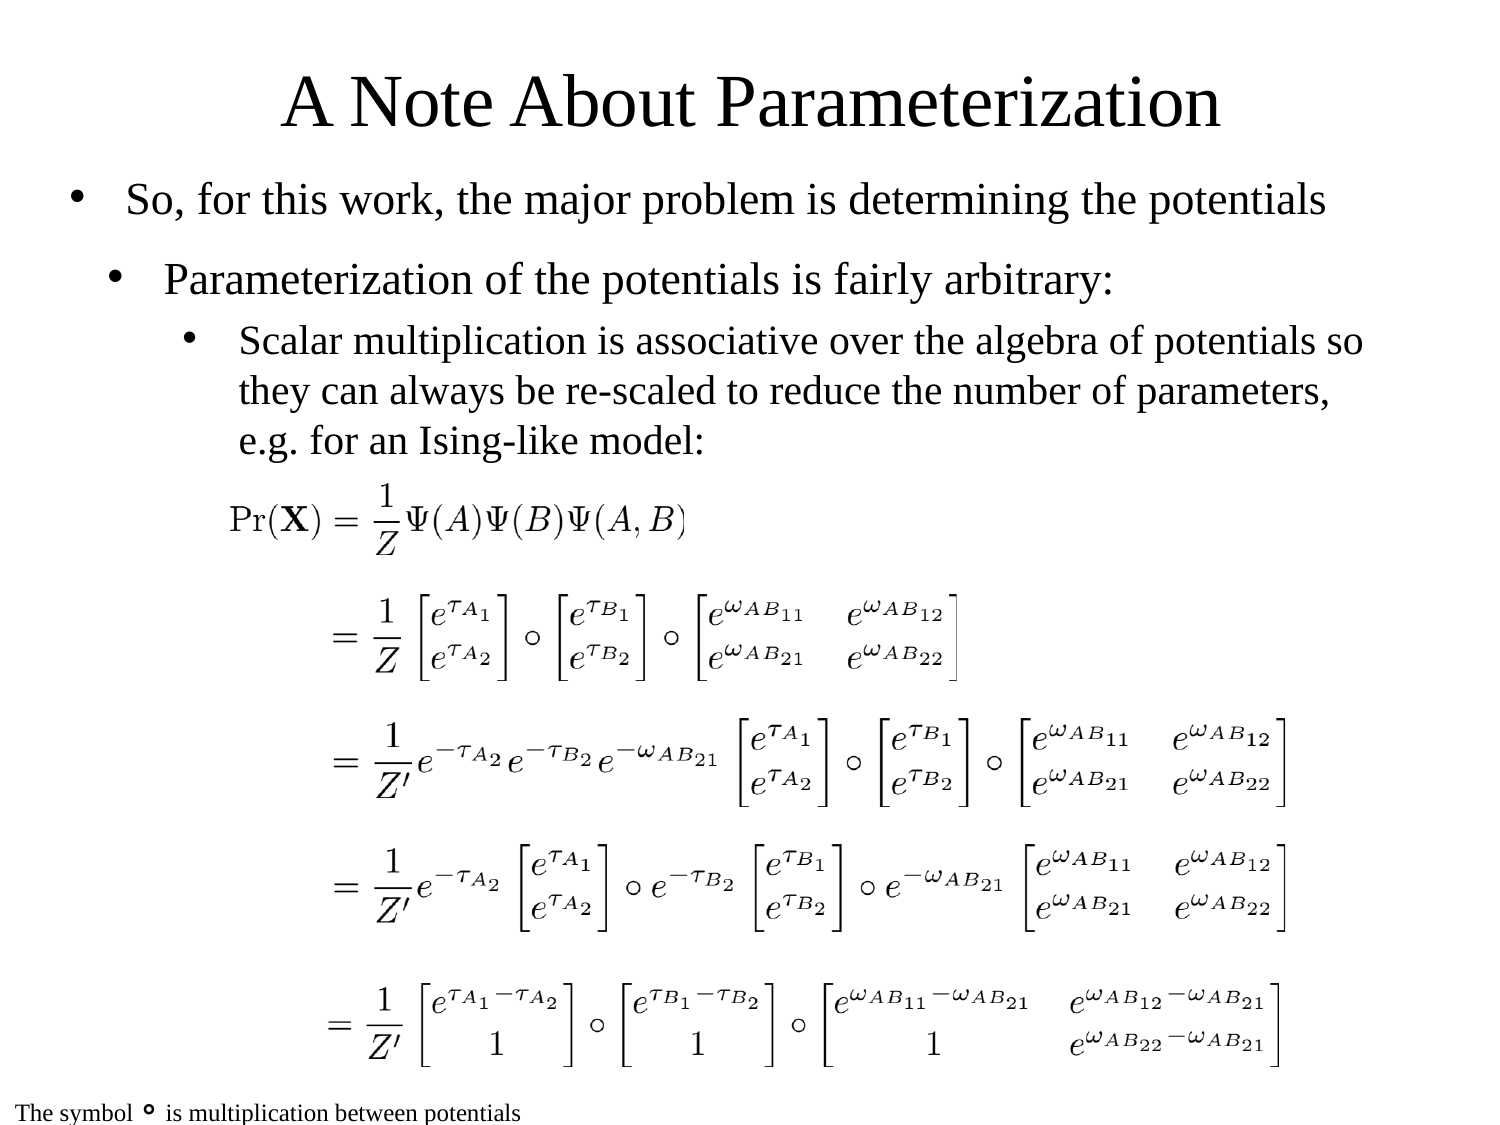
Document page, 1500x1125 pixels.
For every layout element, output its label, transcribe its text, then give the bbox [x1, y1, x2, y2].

picture [333, 843, 1286, 932]
picture [333, 717, 1286, 808]
text_box The symbol ∘ is multiplication between potentials [0, 1076, 684, 1125]
text_box Parameterization of the potentials is fairly arbitrary: Scalar multiplication is associative over the algebra of potentials so they can always be re-scaled to reduce the number of parameters, e.g. for an Ising-like model: [92, 241, 1408, 466]
picture [326, 982, 1280, 1068]
text_box A Note About Parameterization [269, 45, 1235, 147]
picture [228, 482, 685, 555]
text_box So, for this work, the major problem is determining the potentials [54, 161, 1468, 264]
picture [326, 593, 958, 682]
